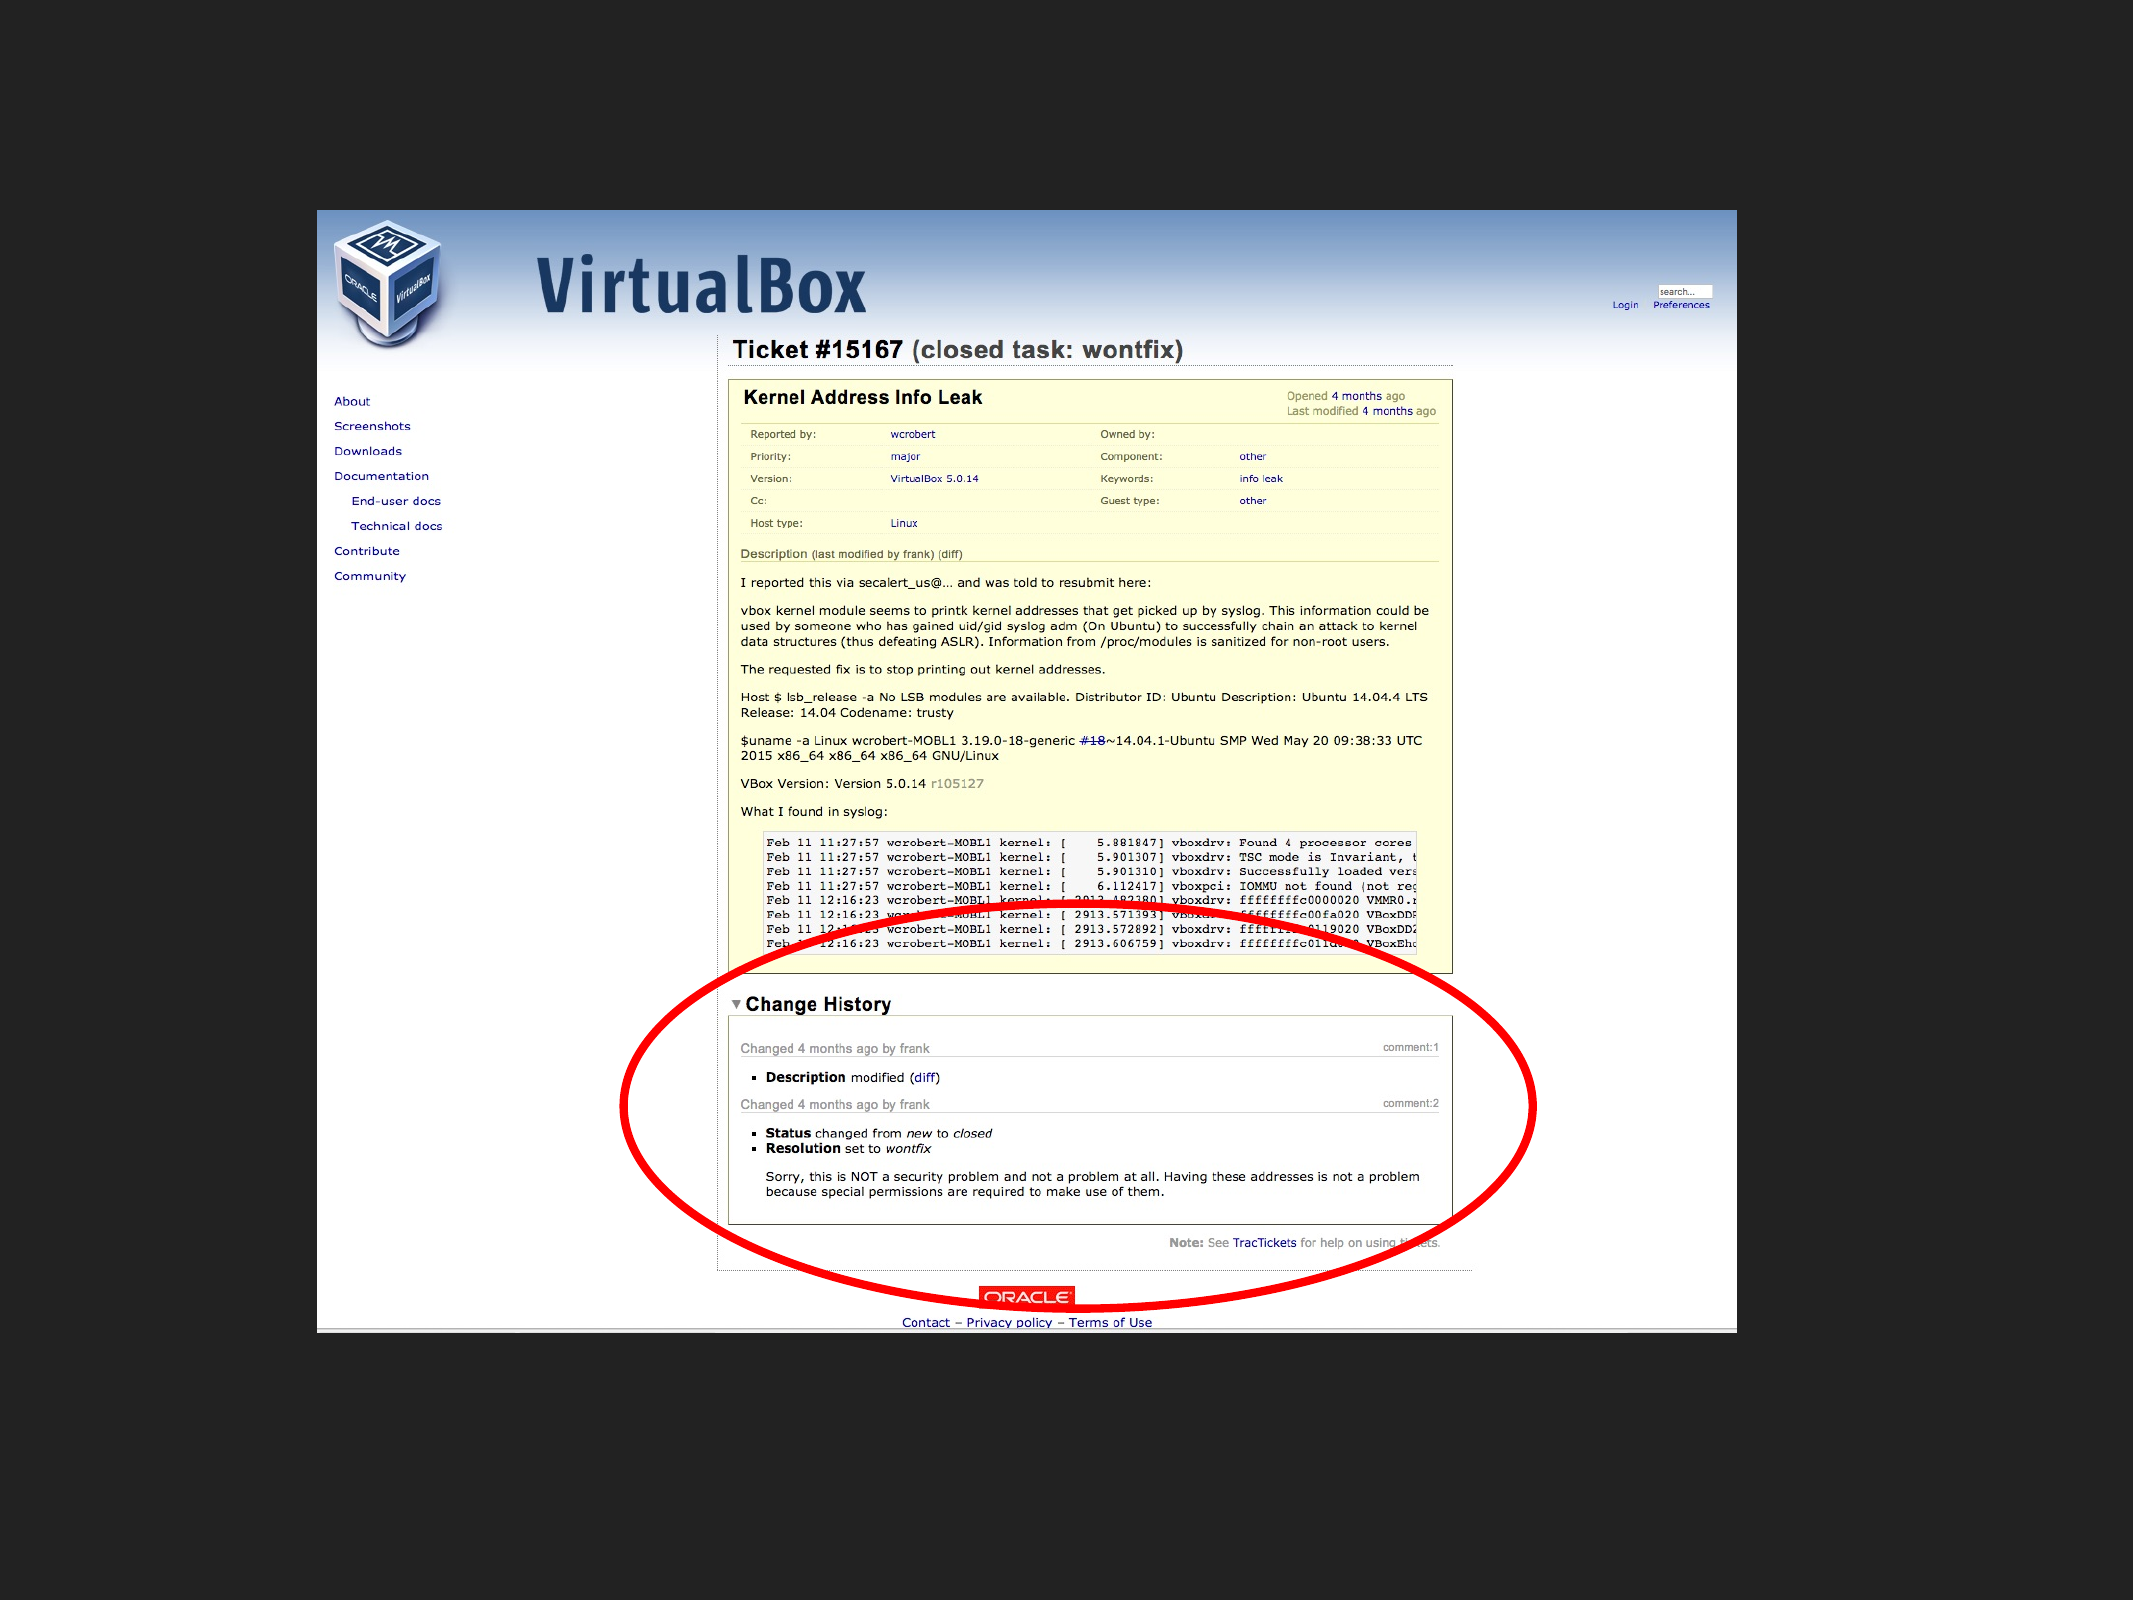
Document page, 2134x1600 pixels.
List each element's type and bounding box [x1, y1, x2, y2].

picture [317, 210, 1737, 1334]
